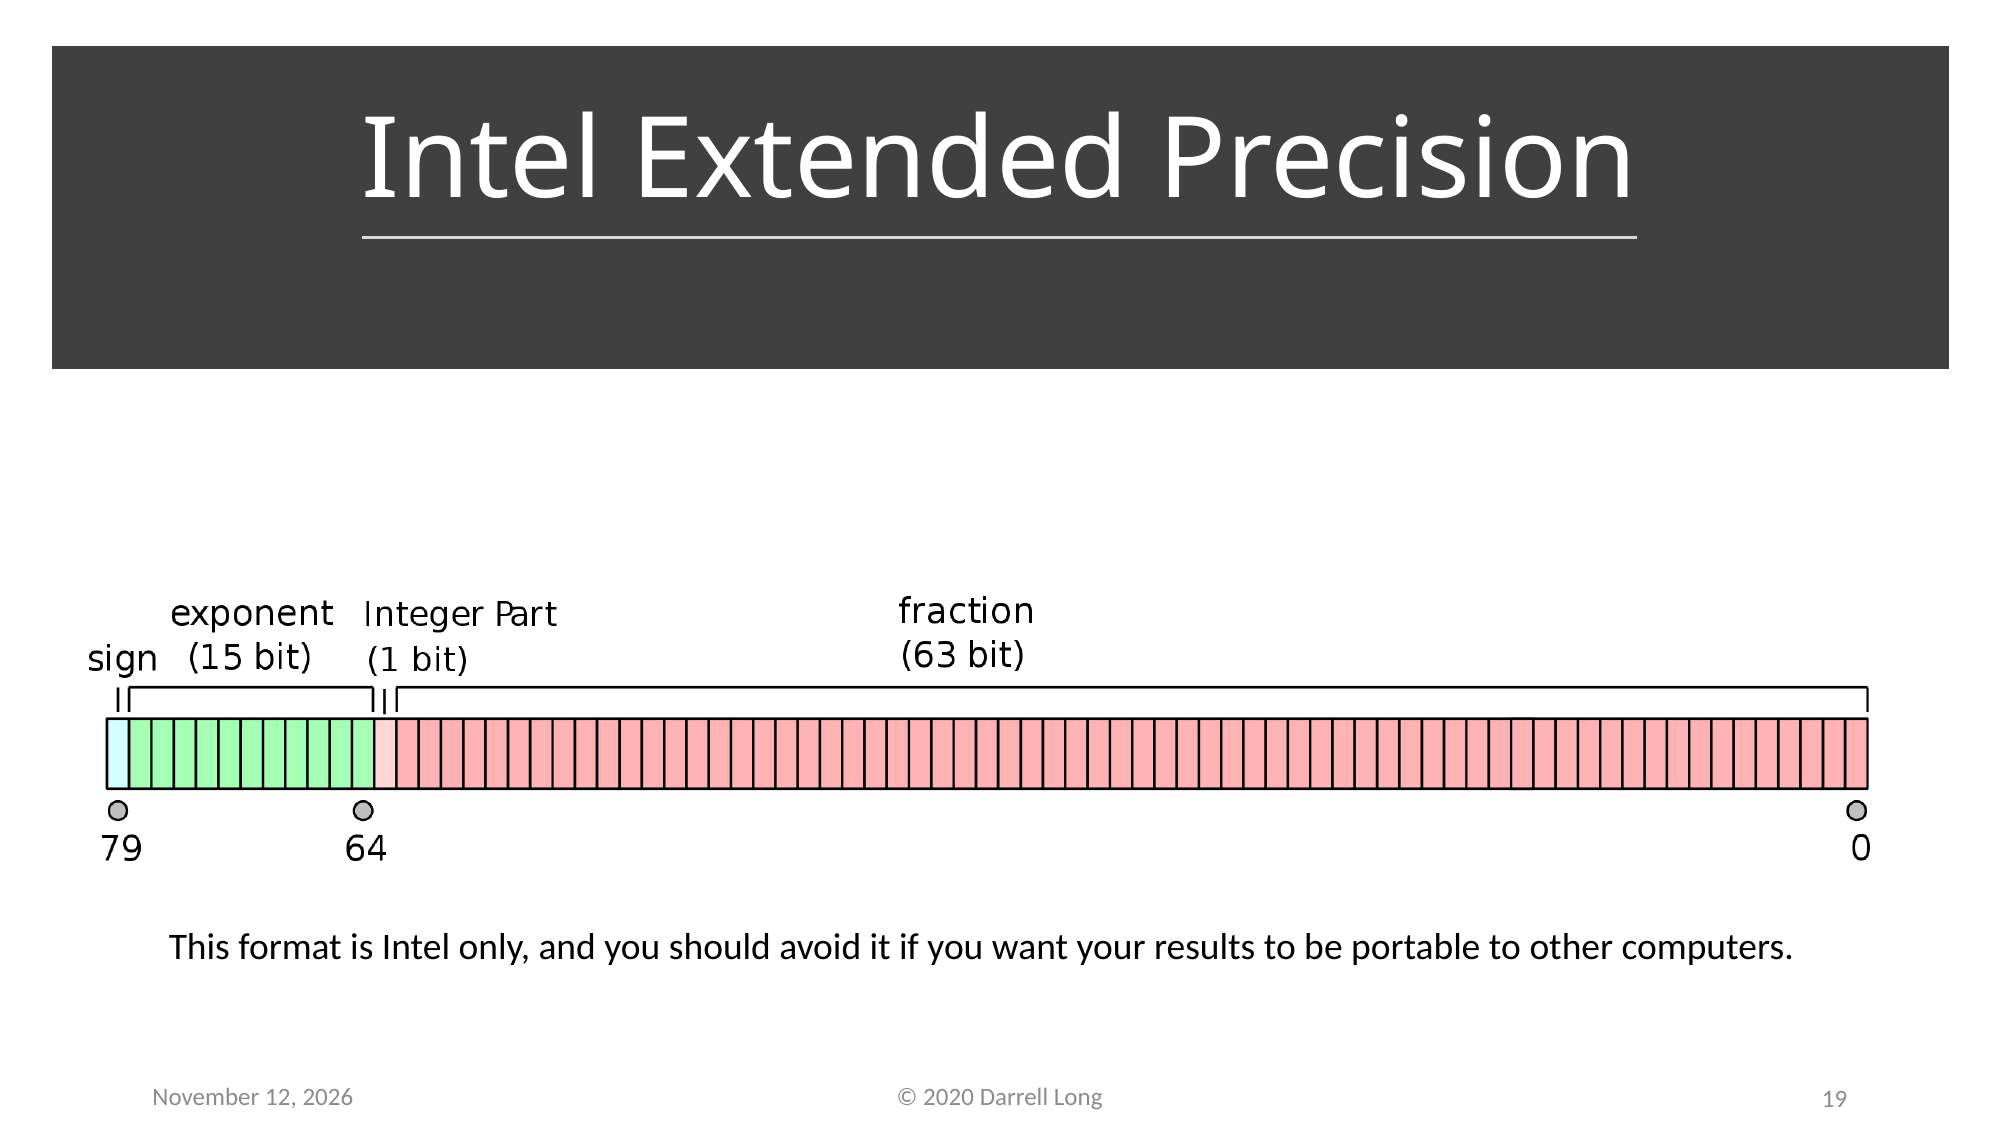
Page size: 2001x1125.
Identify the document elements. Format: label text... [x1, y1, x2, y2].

slide_number 19 [1412, 1067, 1863, 1125]
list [52, 584, 1939, 896]
text_box This format is Intel only, and you should avoid it if you want your results to be portable to other computers. [154, 914, 1846, 975]
footer © 2020 Darrell Long [662, 1065, 1338, 1125]
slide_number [137, 1065, 588, 1125]
title Intel Extended Precision [86, 76, 1914, 230]
text_box [61, 55, 1939, 360]
